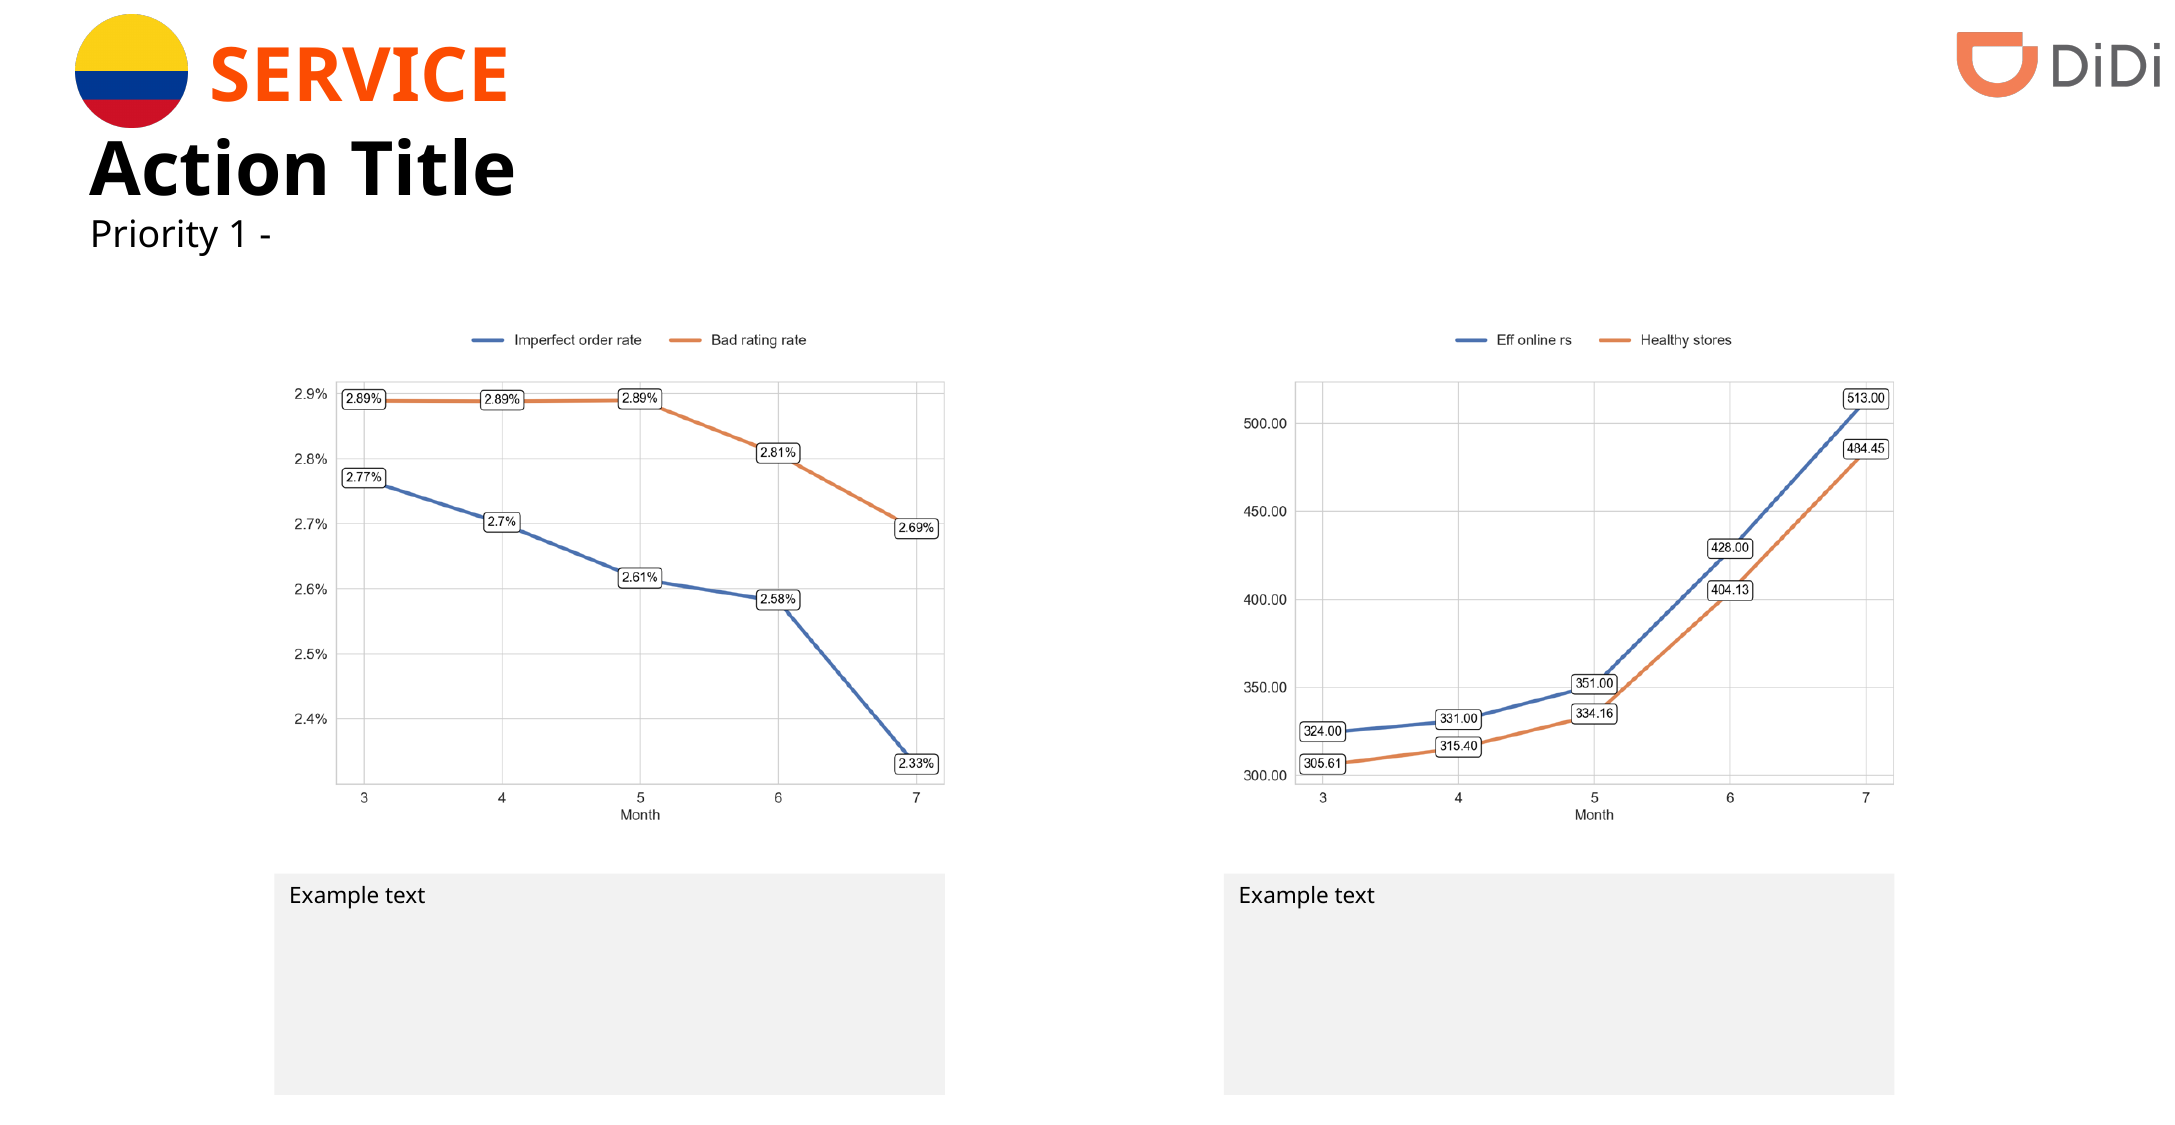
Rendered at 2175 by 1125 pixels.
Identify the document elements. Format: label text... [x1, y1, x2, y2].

picture [1949, 1, 2175, 129]
text_box Example text [1223, 873, 1895, 1095]
picture [1223, 322, 1900, 829]
text_box Priority 1 - [74, 202, 2175, 263]
text_box SERVICE [194, 15, 1800, 127]
picture [274, 322, 950, 829]
text_box Action Title [74, 127, 2175, 202]
picture [74, 14, 188, 128]
text_box Example text [274, 873, 945, 1095]
